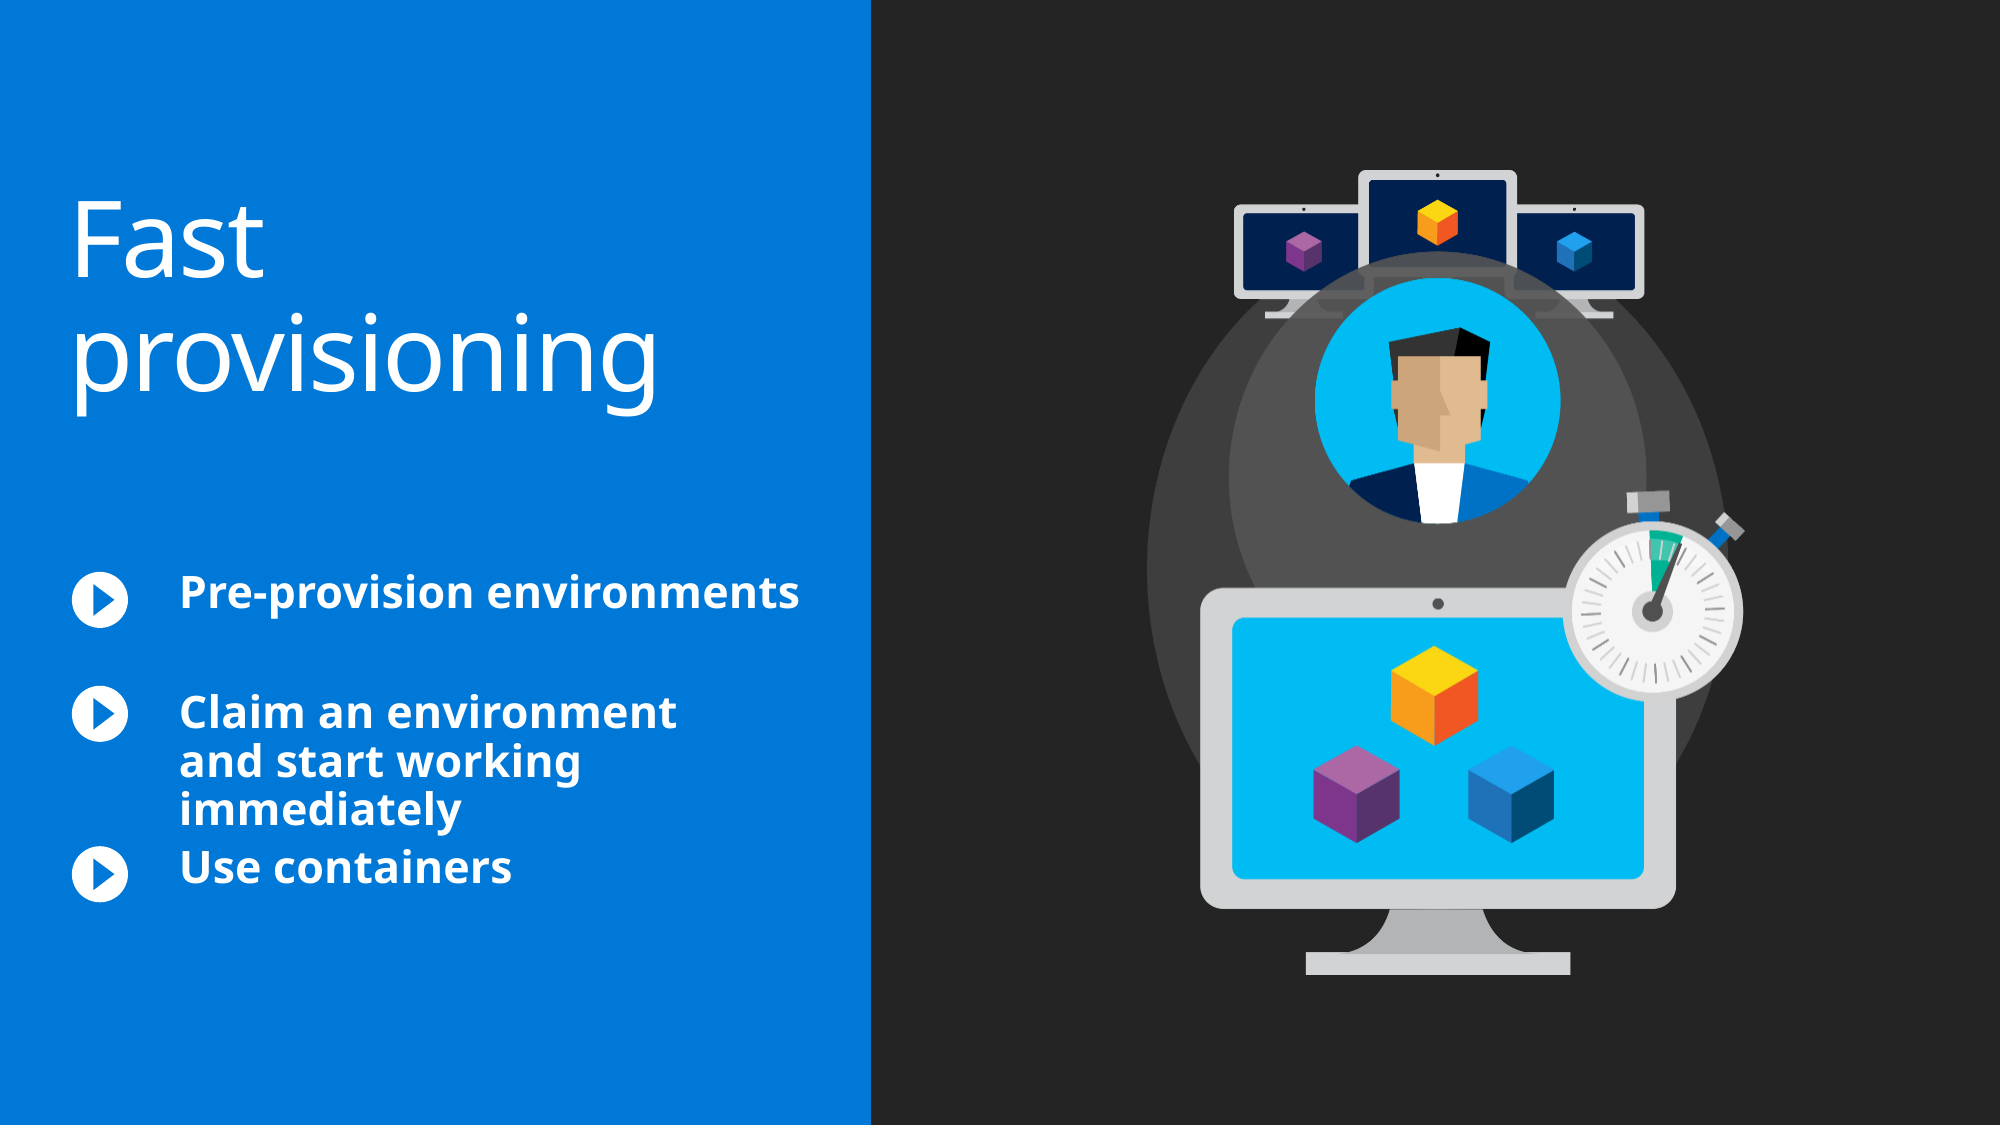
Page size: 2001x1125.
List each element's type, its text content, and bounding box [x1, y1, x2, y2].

text_box [872, 0, 2000, 1125]
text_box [71, 562, 829, 919]
title Fast provisioning [44, 170, 731, 526]
picture [1146, 170, 1745, 975]
text_box [0, 0, 872, 1125]
